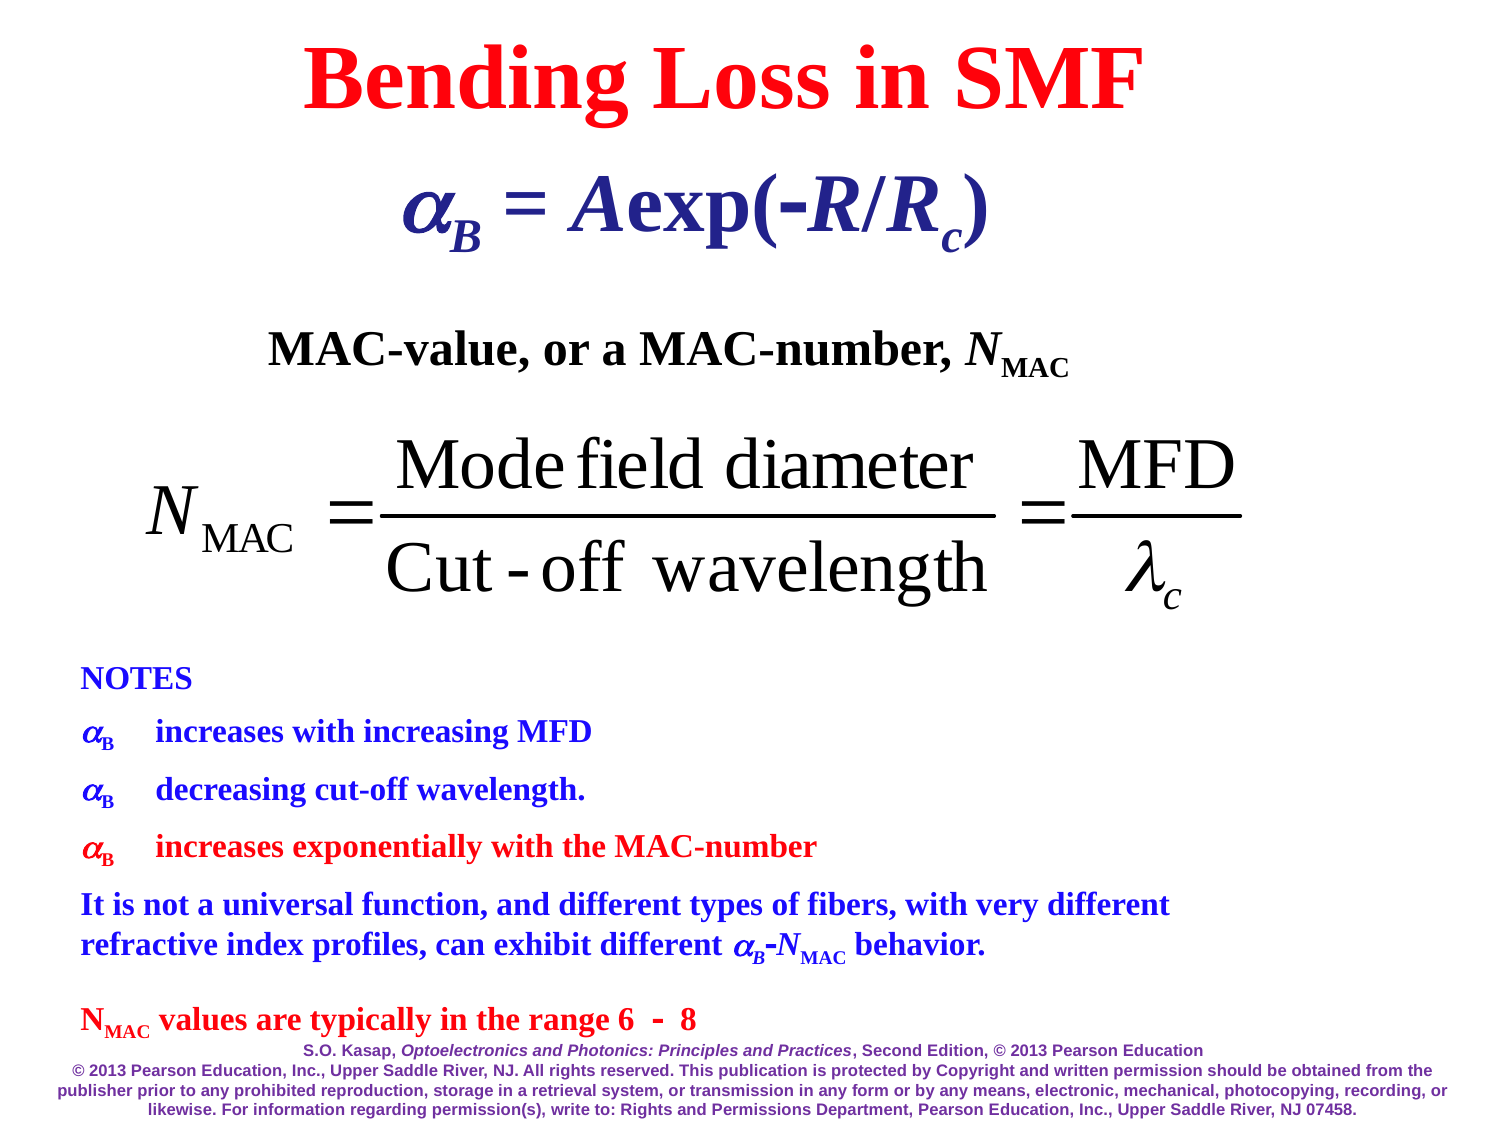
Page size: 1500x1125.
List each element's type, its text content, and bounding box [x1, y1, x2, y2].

title Bending Loss in SMF [88, 9, 1364, 149]
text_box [131, 418, 1256, 626]
text_box MAC-value, or a MAC-number, NMAC [88, 307, 1263, 391]
text_box NOTES aB increases with increasing MFD aB decreasing cut-off wavelength. aB increases exponentially with the MAC-number It is not a universal function, and different types of fibers, with very different refractive index profiles, can exhibit different aB-NMAC behavior. NMAC values are typically in the range 6 - 8 [65, 648, 1285, 1050]
text_box aB = Aexp(-R/Rc) [156, 140, 1232, 270]
